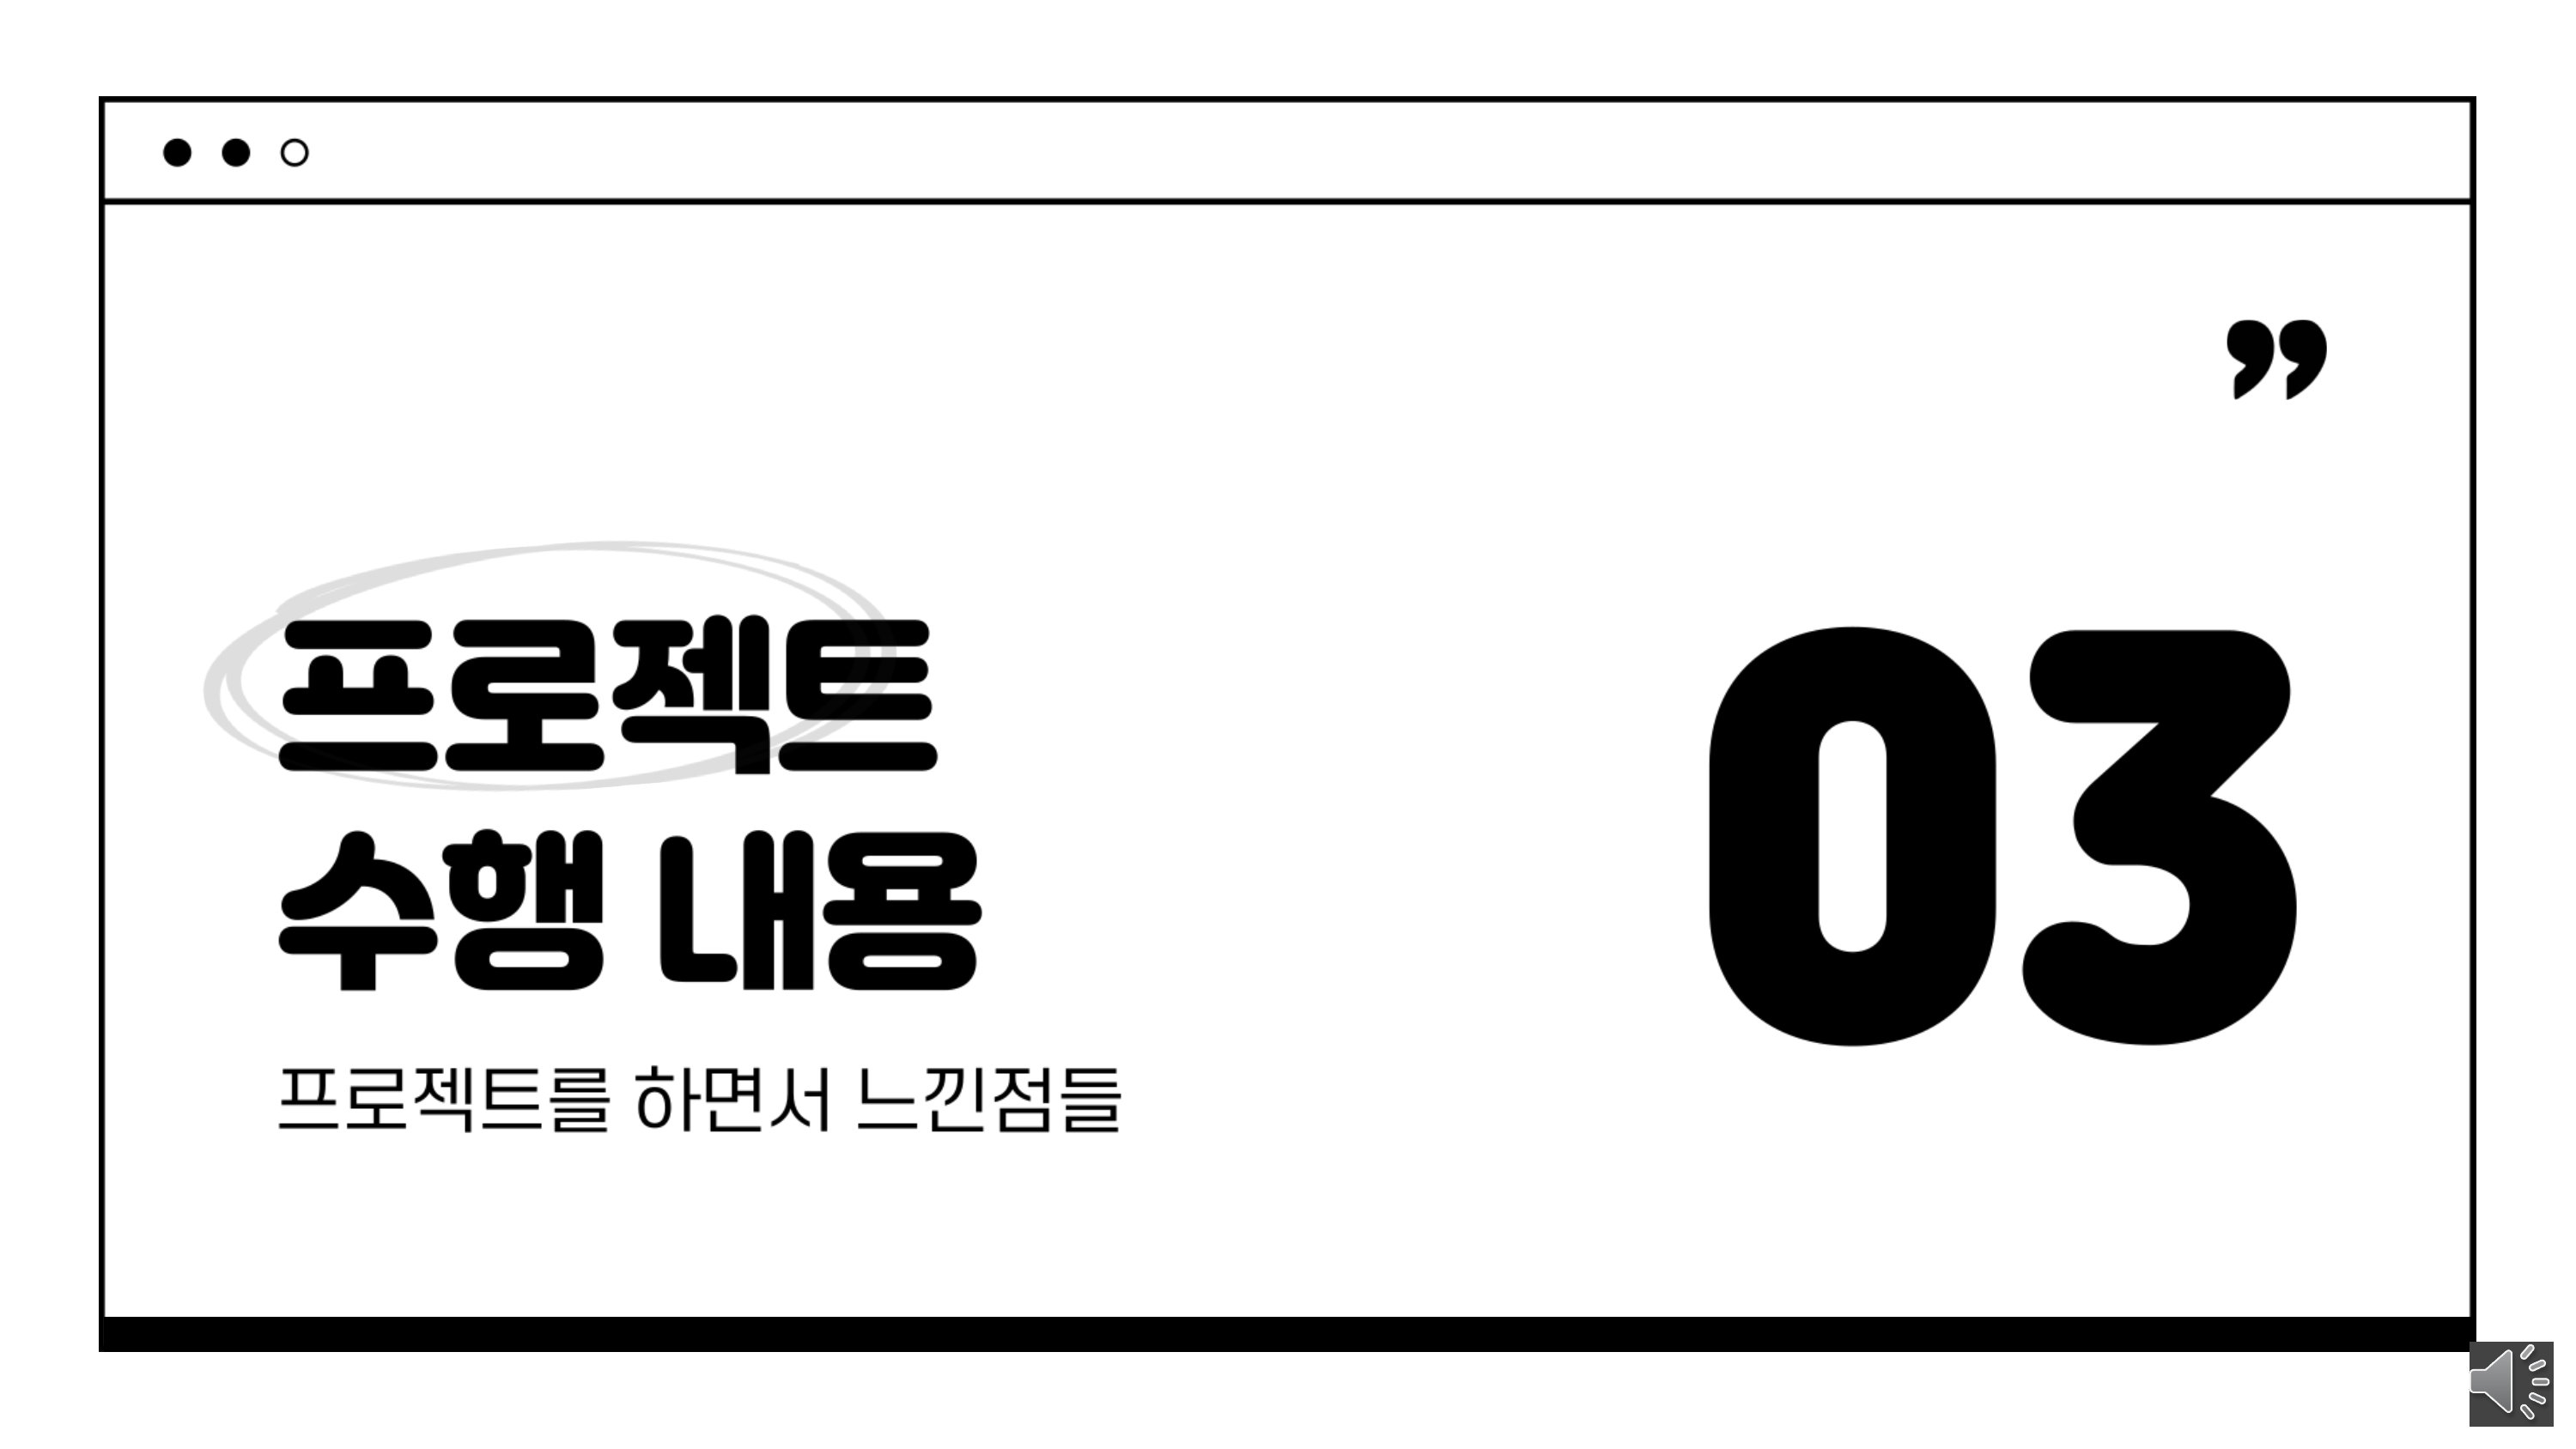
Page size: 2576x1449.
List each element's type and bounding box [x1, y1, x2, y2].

text_box [104, 1316, 2471, 1352]
text_box [202, 543, 896, 791]
text_box [99, 96, 2477, 1352]
picture [247, 553, 1179, 1180]
picture [1596, 422, 2555, 1428]
text_box [2227, 319, 2327, 400]
